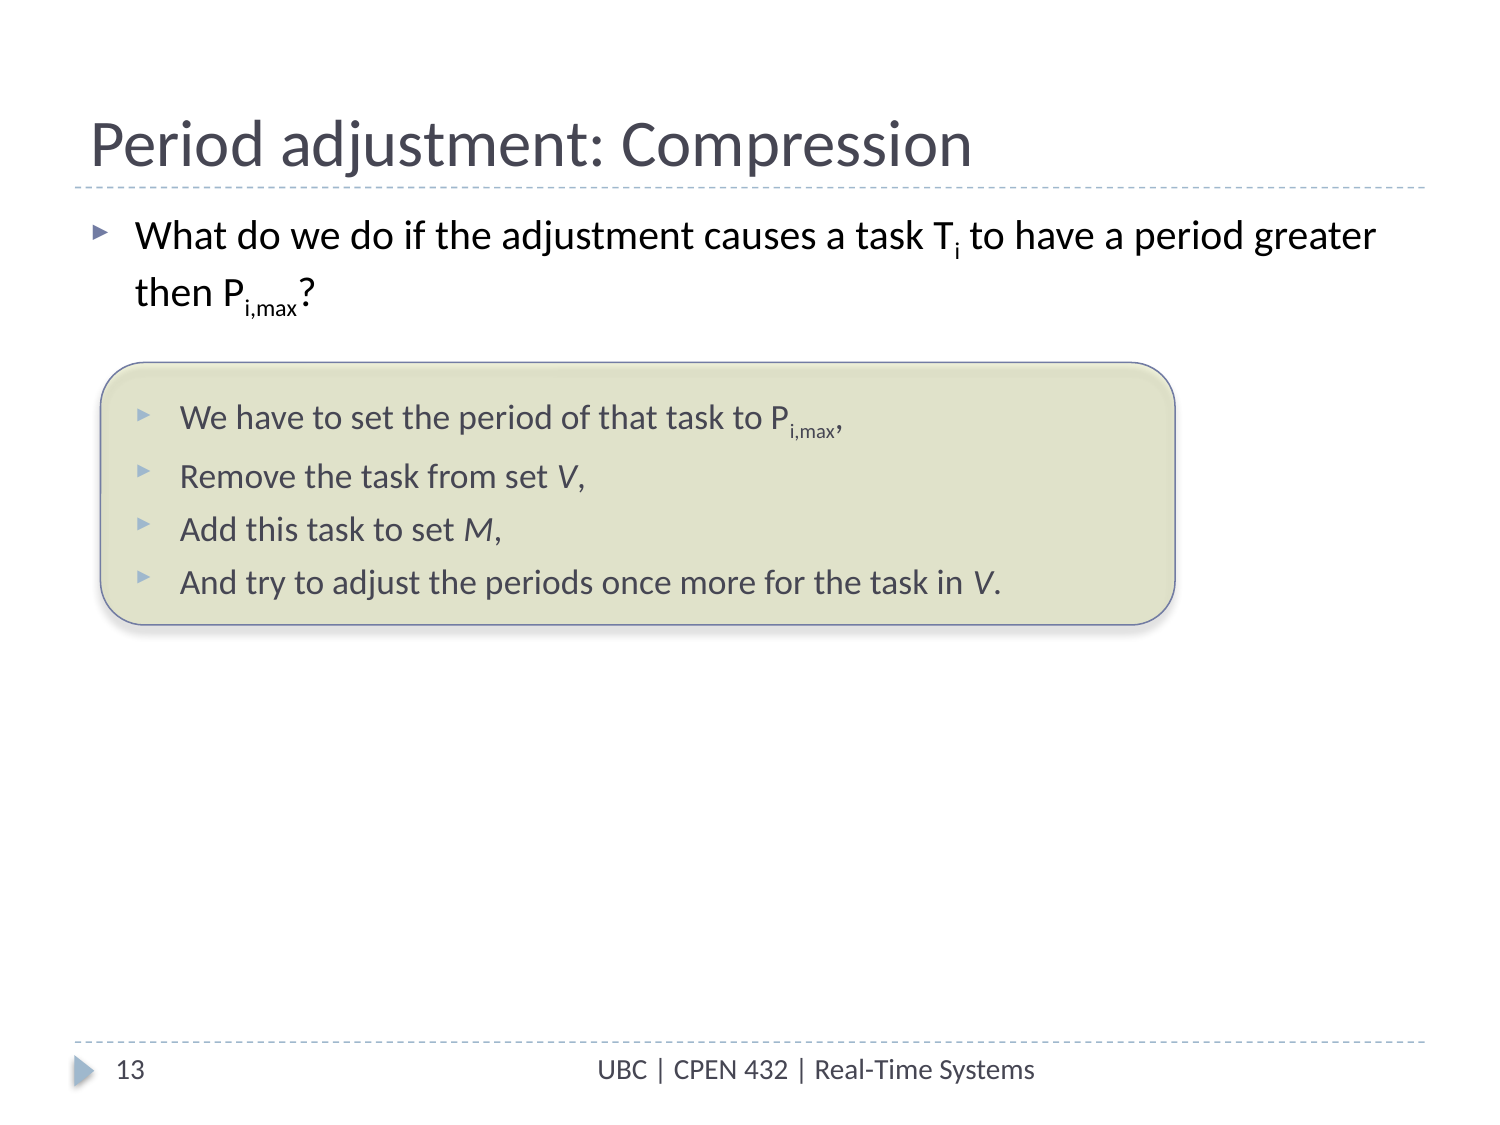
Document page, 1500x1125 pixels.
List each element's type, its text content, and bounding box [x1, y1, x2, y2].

slide_number 13 [100, 1042, 426, 1103]
list What do we do if the adjustment causes a task Ti to have a period greater then Pi,max? We have to set the period of that task to Pi,max, Remove the task from set V, Add this task to set M, And try to adjust the periods once more for the task in V. [74, 199, 1426, 1001]
title Period adjustment: Compression [74, 24, 1426, 188]
footer UBC | CPEN 432 | Real-Time Systems [475, 1042, 1051, 1103]
